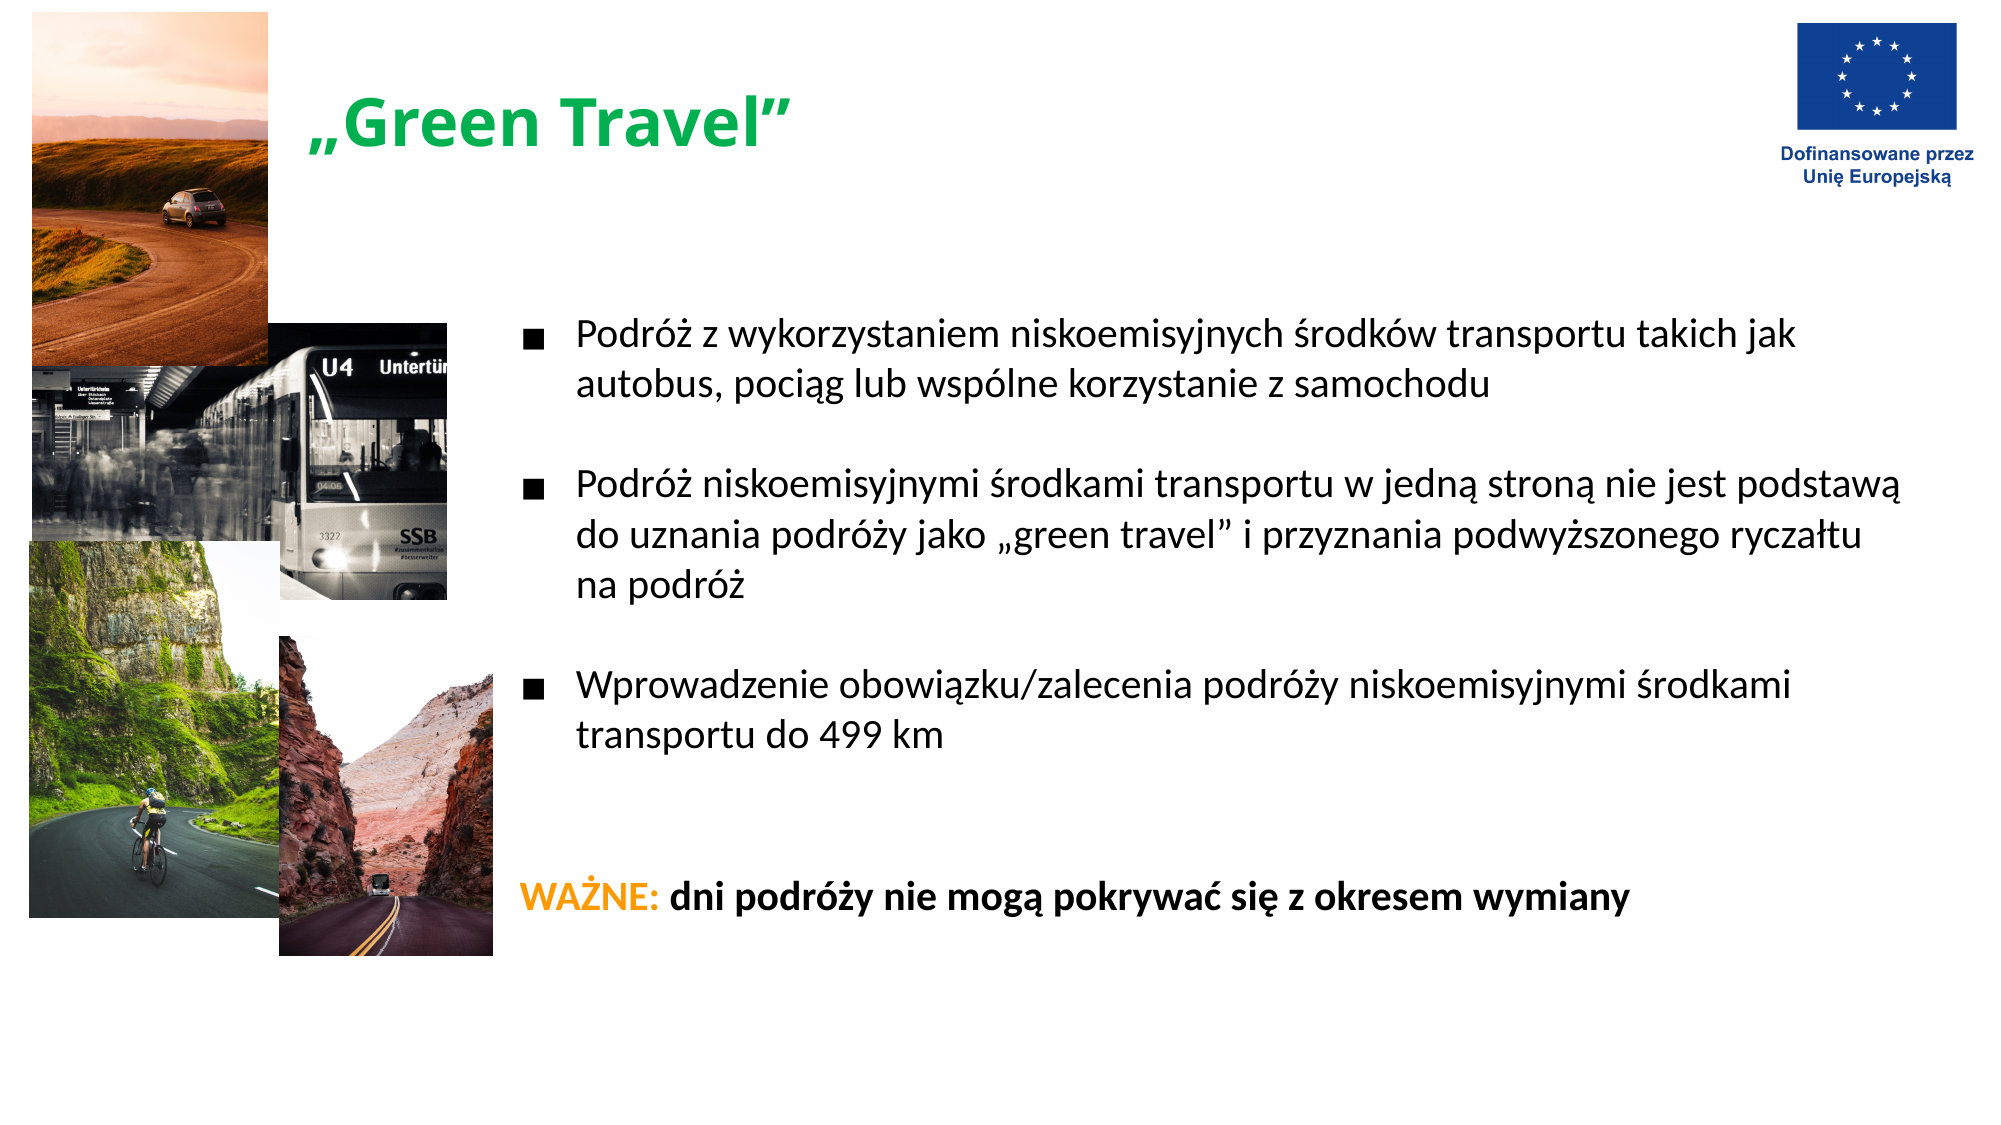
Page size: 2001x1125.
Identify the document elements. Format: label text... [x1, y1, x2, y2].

picture [29, 12, 493, 956]
text_box „Green Travel” [292, 72, 875, 168]
list Podróż z wykorzystaniem niskoemisyjnych środków transportu takich jak autobus, pociąg lub wspólne korzystanie z samochodu Podróż niskoemisyjnymi środkami transportu w jedną stroną nie jest podstawą do uznania podróży jako „green travel” i przyznania podwyższonego ryczałtu na podróż Wprowadzenie obowiązku/zalecenia podróży niskoemisyjnymi środkami transportu do 499 km WAŻNE: dni podróży nie mogą pokrywać się z okresem wymiany [504, 298, 1968, 1125]
picture [1780, 23, 1975, 191]
